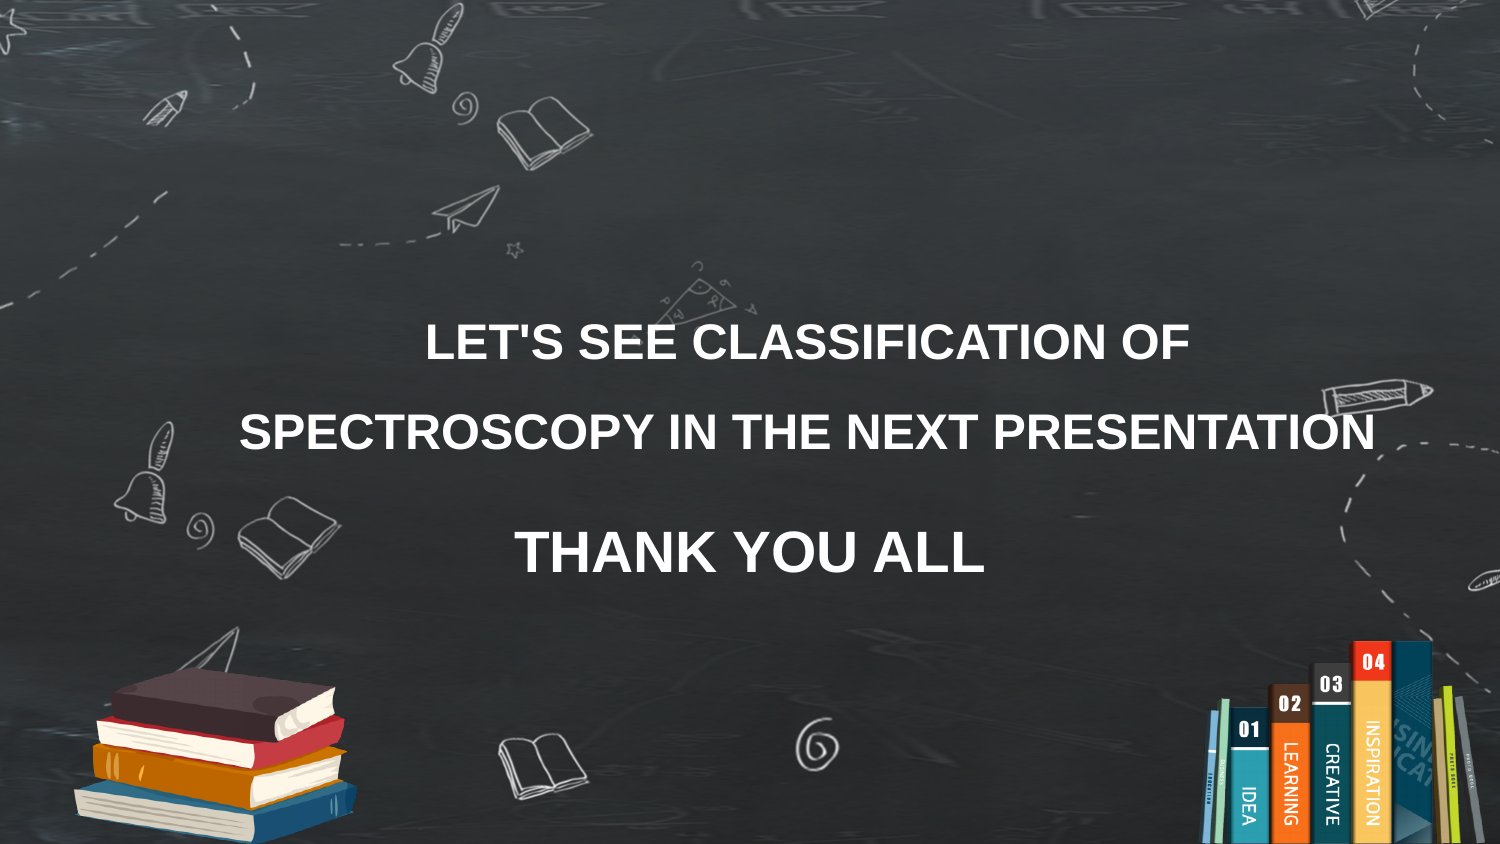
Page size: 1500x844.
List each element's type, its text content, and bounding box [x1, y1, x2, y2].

picture [0, 0, 1500, 844]
text_box LET'S SEE CLASSIFICATION OF SPECTROSCOPY IN THE NEXT PRESENTATION [223, 272, 1392, 467]
text_box THANK YOU ALL [421, 507, 1078, 592]
